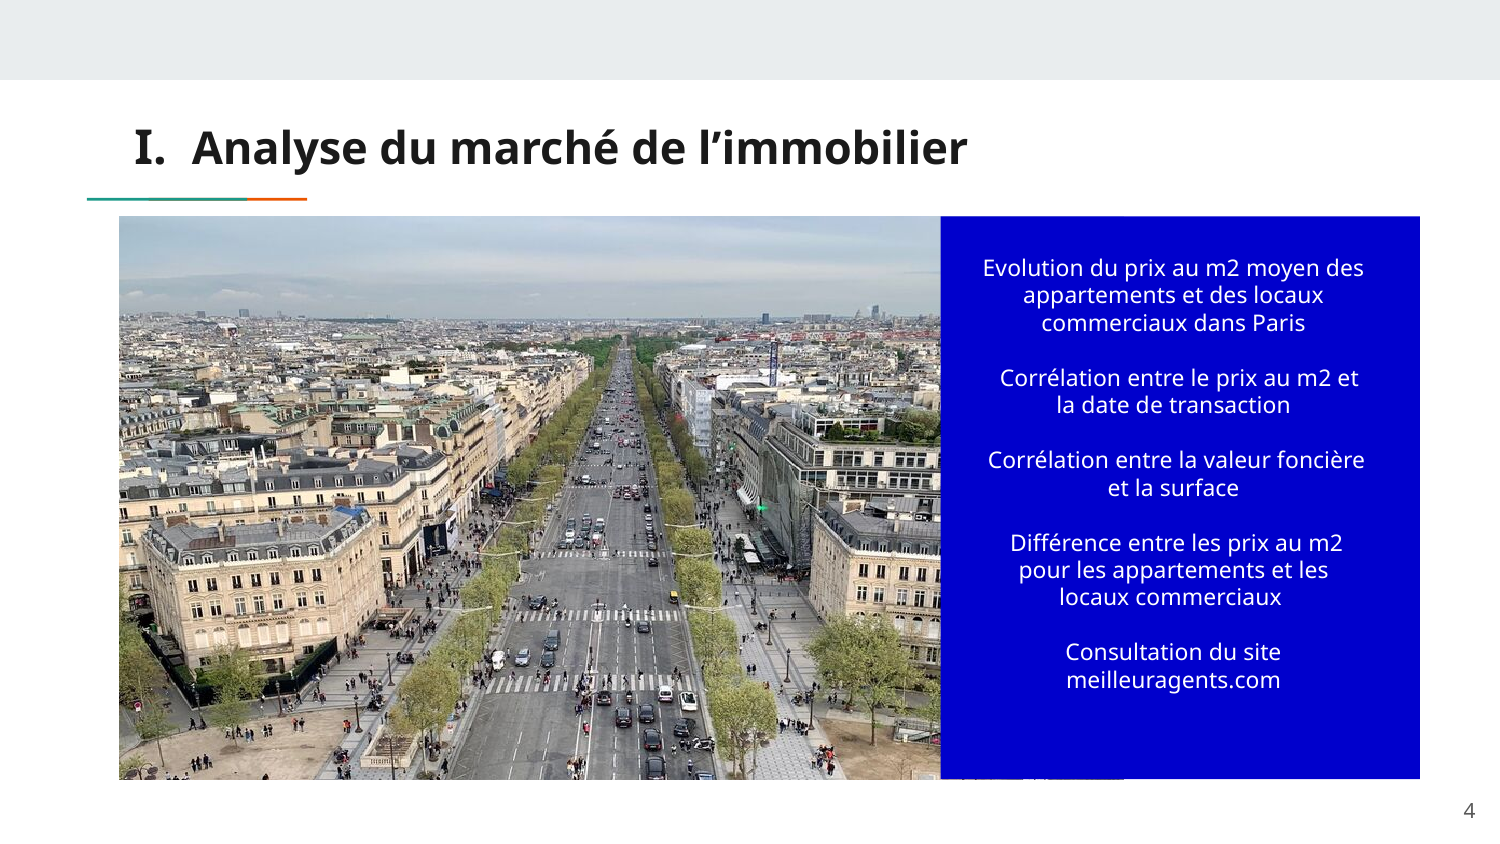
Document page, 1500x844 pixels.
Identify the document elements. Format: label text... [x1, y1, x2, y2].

text_box Evolution du prix au m2 moyen des appartements et des locaux commerciaux dans Paris Corrélation entre le prix au m2 et la date de transaction Corrélation entre la valeur foncière et la surface Différence entre les prix au m2 pour les appartements et les locaux commerciaux Consultation du site meilleuragents.com [1130, 246, 1381, 771]
title I. Analyse du marché de l’immobilier [119, 101, 1381, 190]
slide_number 4 [1400, 779, 1491, 844]
text_box [1127, 216, 1420, 780]
picture [119, 216, 1125, 780]
